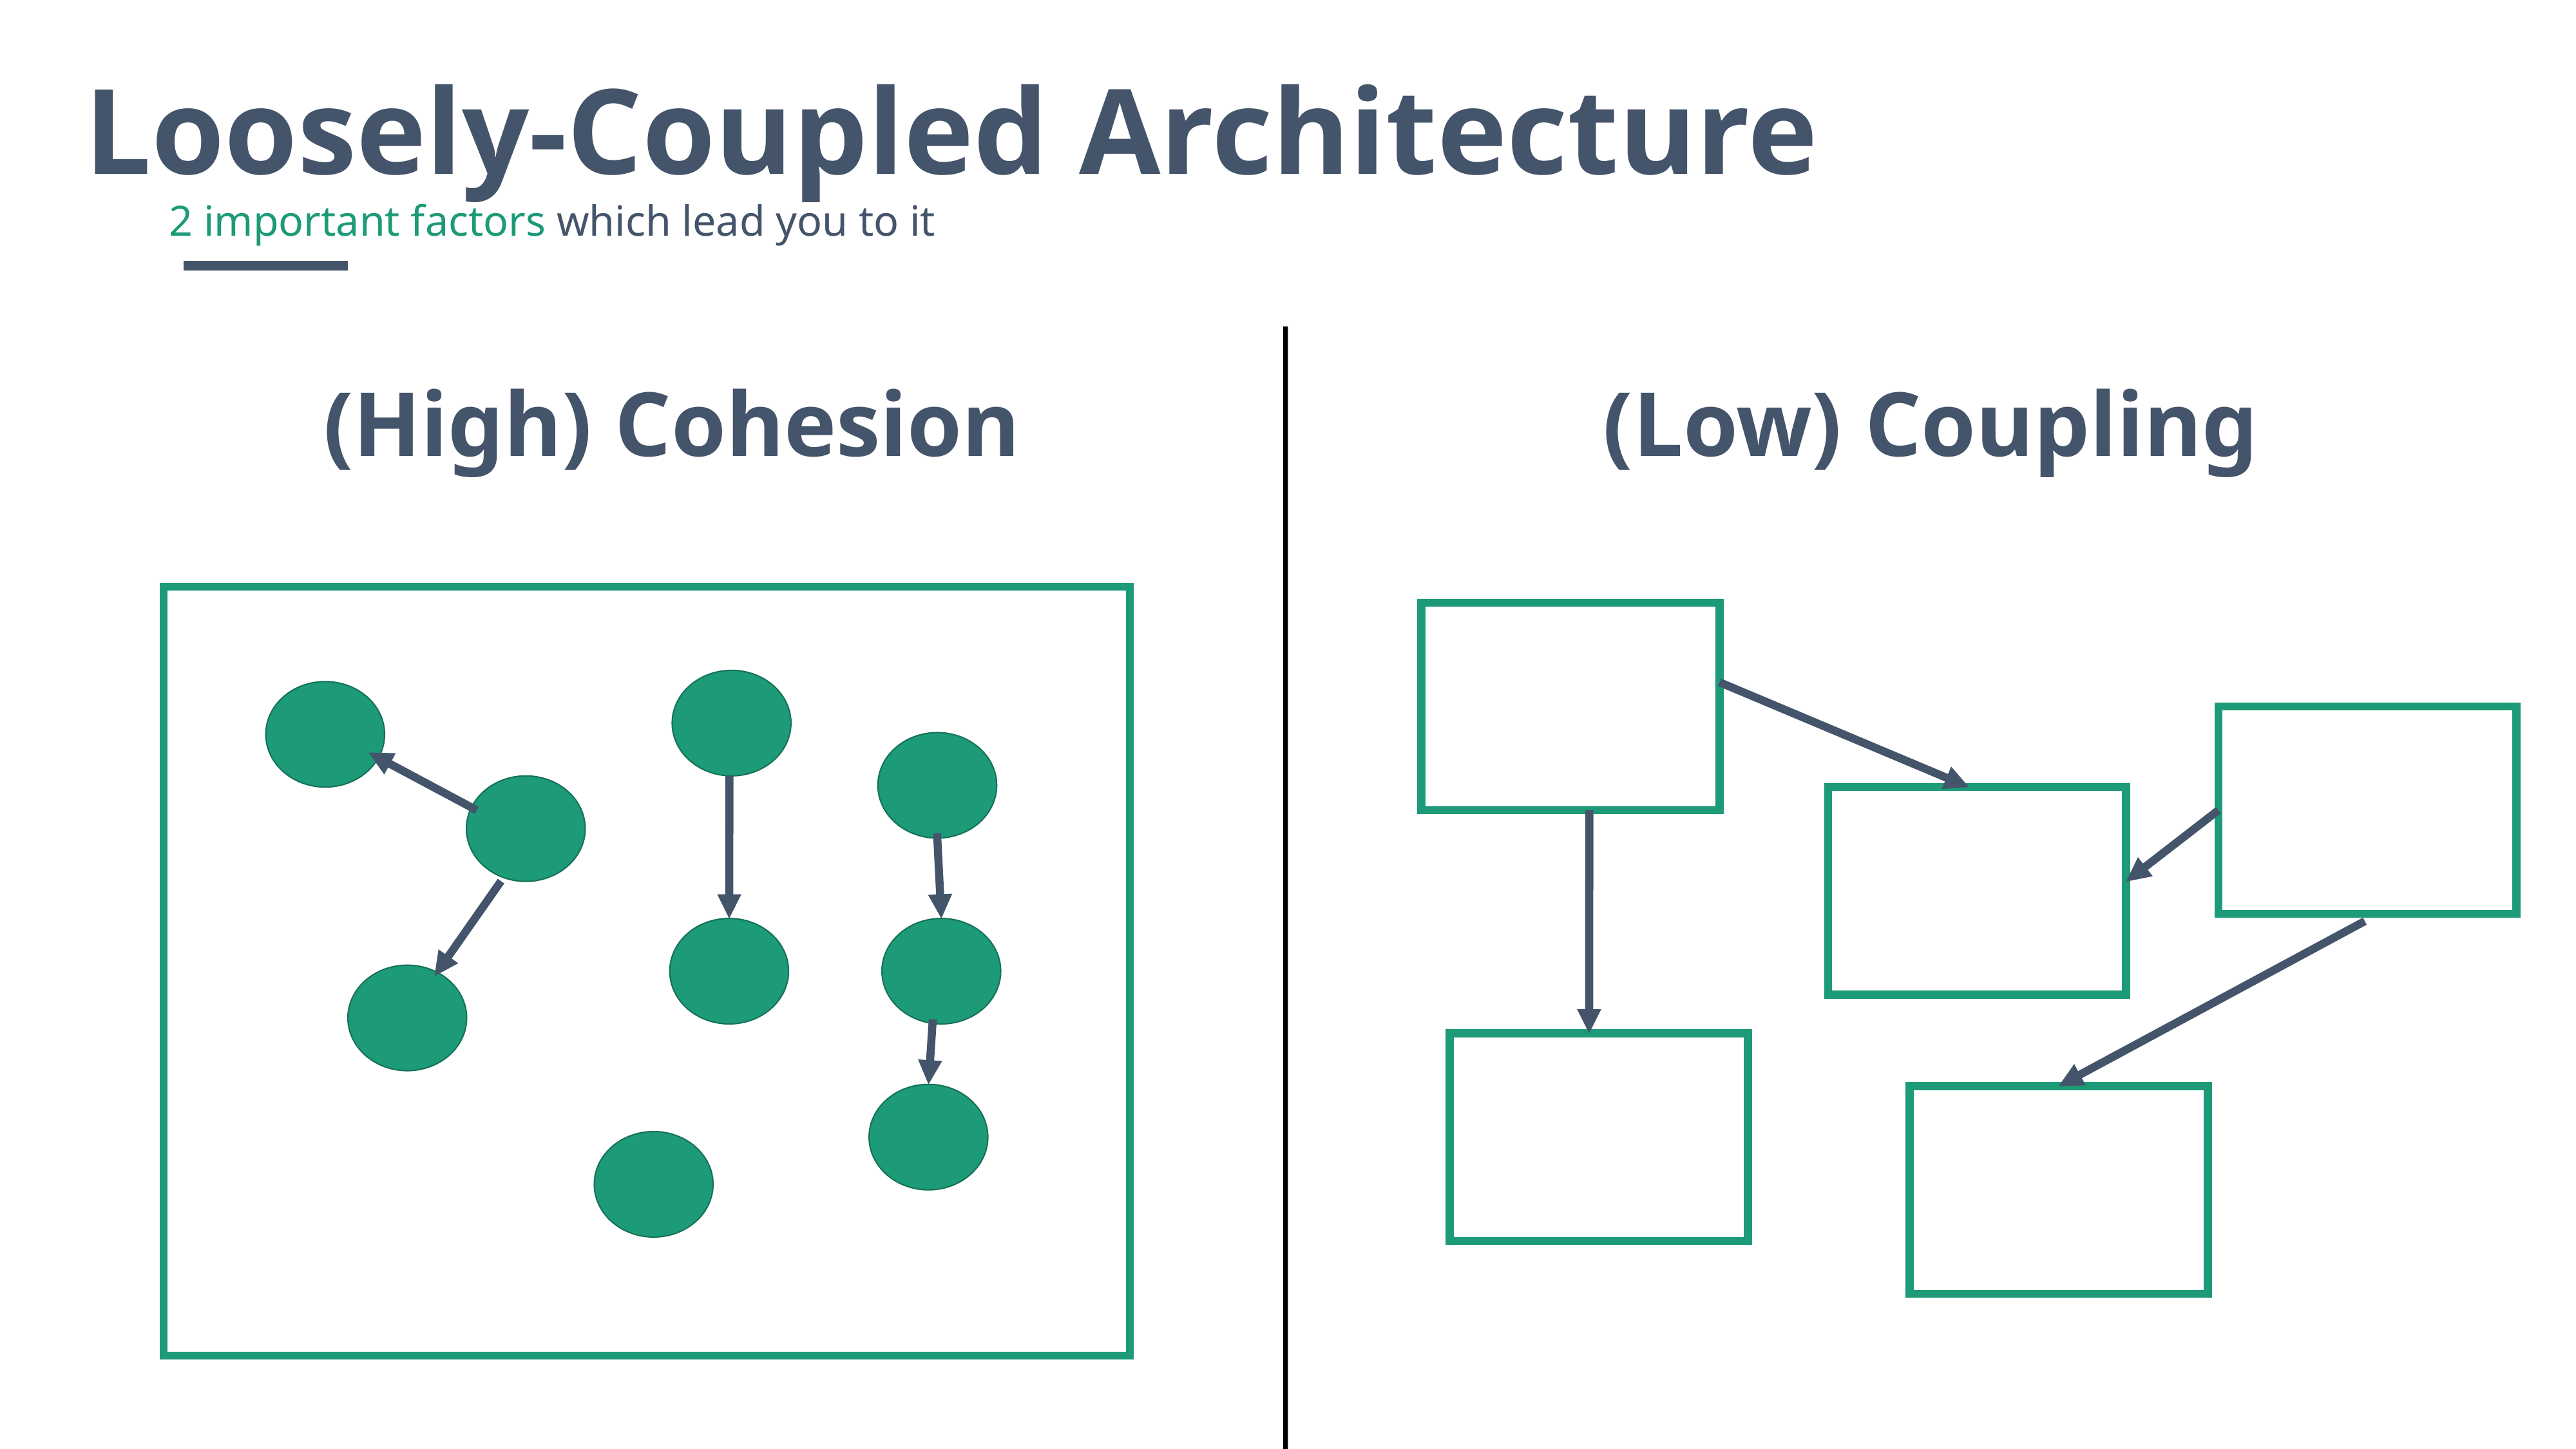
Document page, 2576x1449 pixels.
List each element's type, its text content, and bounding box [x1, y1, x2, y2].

text_box [593, 1131, 714, 1238]
text_box [671, 669, 792, 777]
text_box (High) Cohesion [314, 363, 1031, 479]
text_box [2218, 706, 2517, 914]
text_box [434, 881, 501, 976]
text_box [368, 752, 477, 811]
text_box [1827, 786, 2127, 995]
text_box [1449, 1033, 1748, 1242]
text_box [347, 964, 468, 1072]
text_box [465, 775, 586, 882]
text_box [877, 732, 998, 839]
text_box (Low) Coupling [1593, 363, 2269, 479]
text_box [1909, 1086, 2208, 1294]
text_box [669, 918, 790, 1025]
text_box Loosely-Coupled Architecture [75, 51, 1828, 203]
text_box [163, 586, 1131, 1356]
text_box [1719, 682, 1969, 788]
text_box [265, 681, 386, 788]
text_box [881, 918, 1002, 1025]
text_box [1420, 602, 1720, 811]
text_box 2 important factors which lead you to it [146, 173, 969, 256]
text_box [868, 1083, 989, 1191]
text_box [928, 1019, 933, 1084]
text_box [184, 261, 348, 271]
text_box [2058, 921, 2365, 1086]
text_box [1283, 326, 1288, 1449]
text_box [937, 833, 942, 919]
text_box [2126, 810, 2218, 882]
